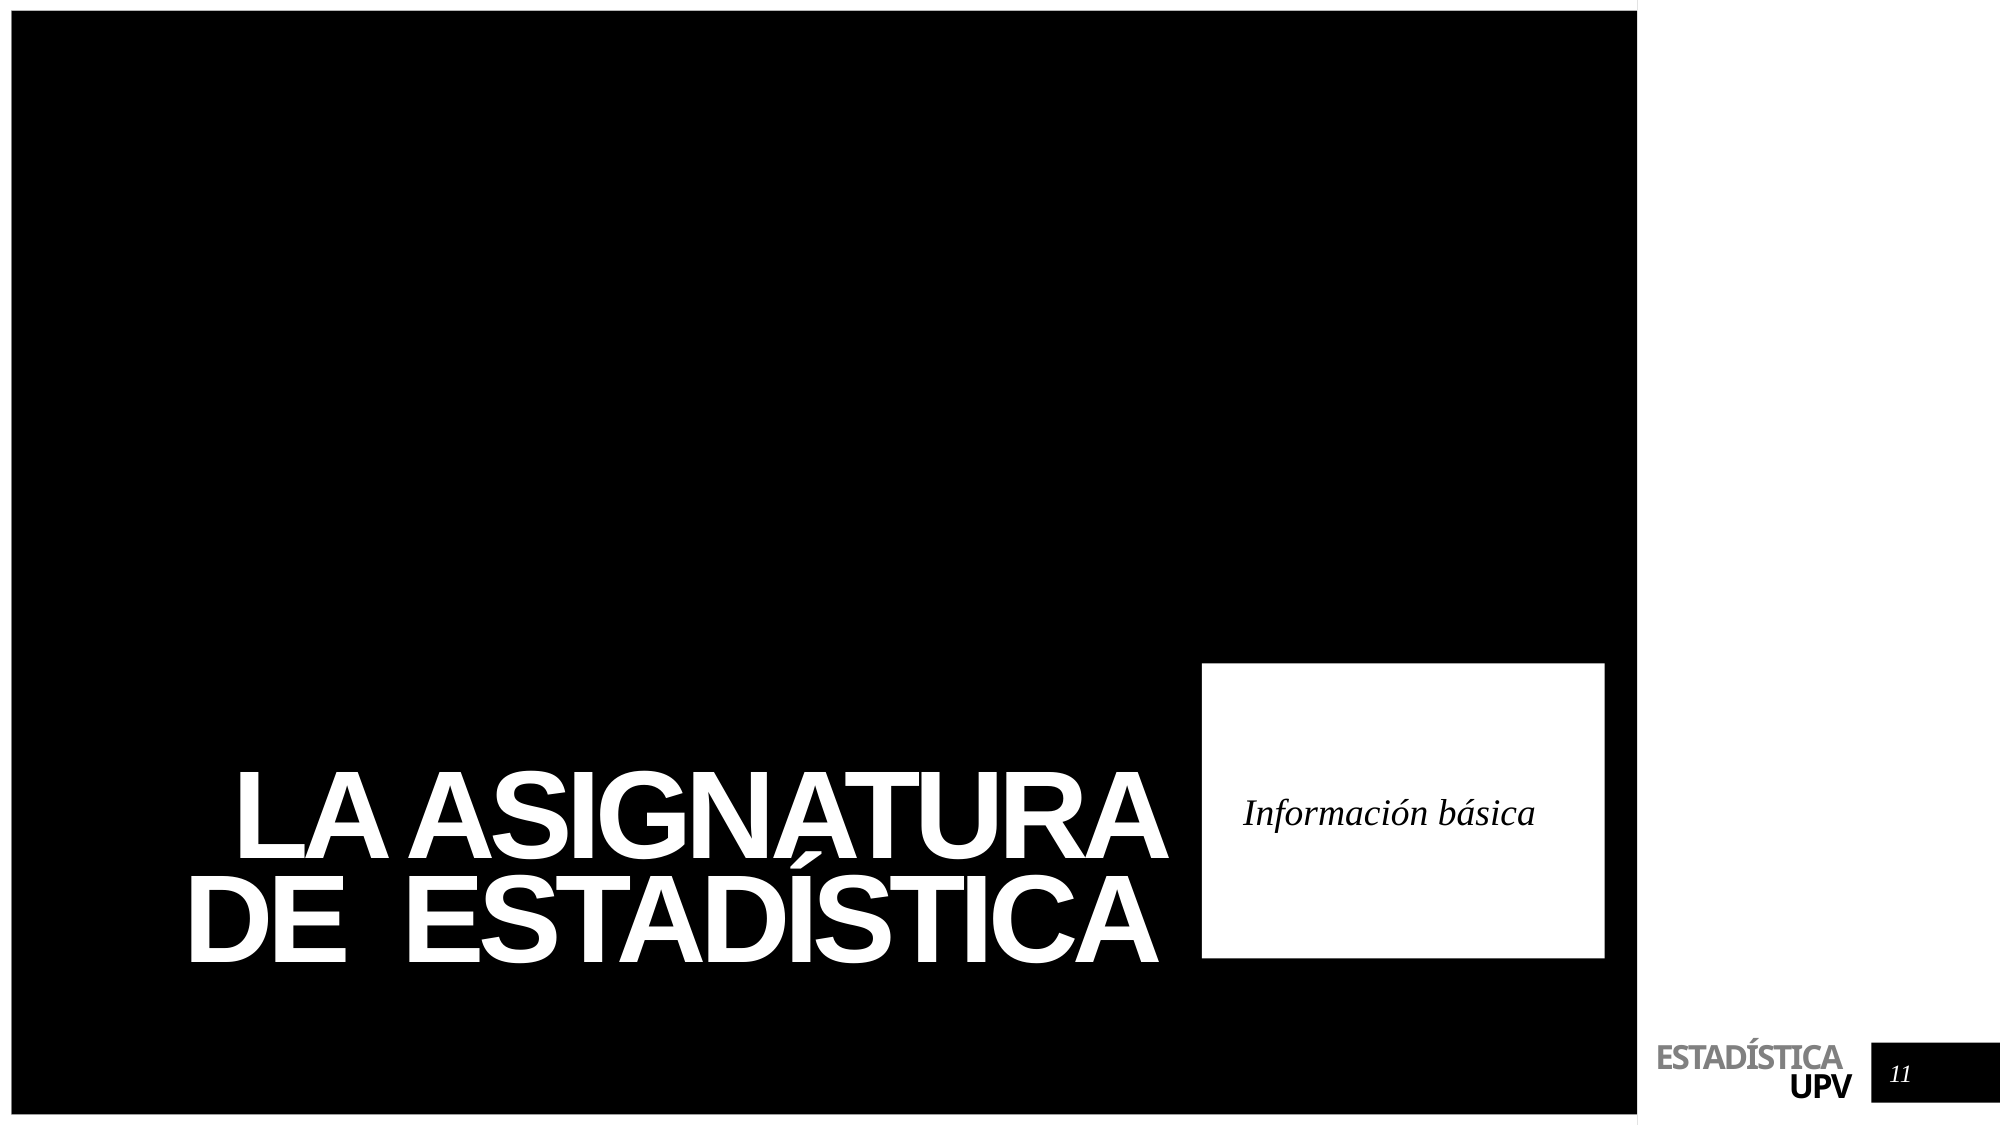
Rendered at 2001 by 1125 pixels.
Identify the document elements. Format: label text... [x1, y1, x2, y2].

slide_number 11 [1877, 1050, 1924, 1096]
subtitle Información básica [1201, 663, 1605, 959]
title La asignatura de estadística [47, 627, 1163, 988]
